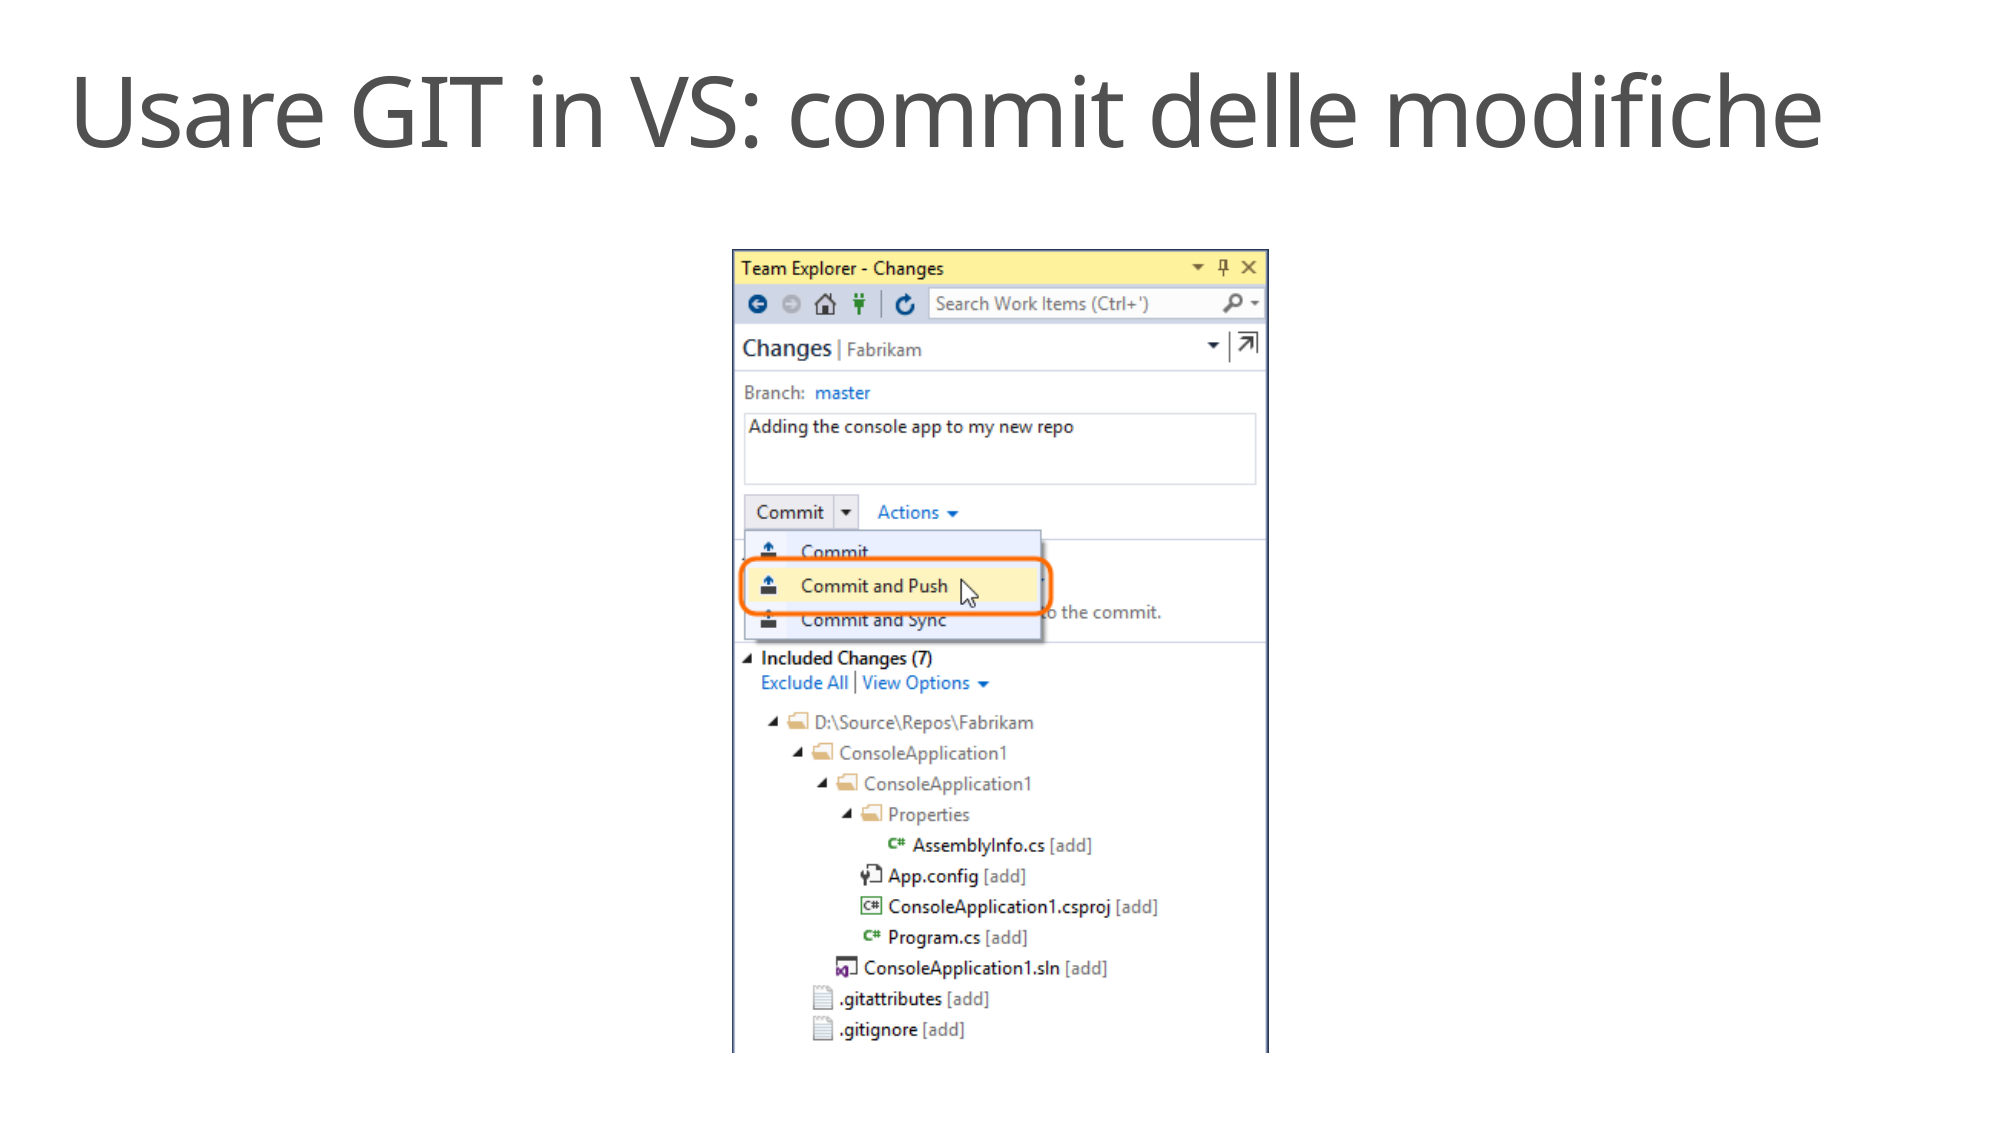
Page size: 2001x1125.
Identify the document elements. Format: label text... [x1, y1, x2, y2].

picture [731, 249, 1269, 1053]
title Usare GIT in VS: commit delle modifiche [44, 47, 1957, 196]
